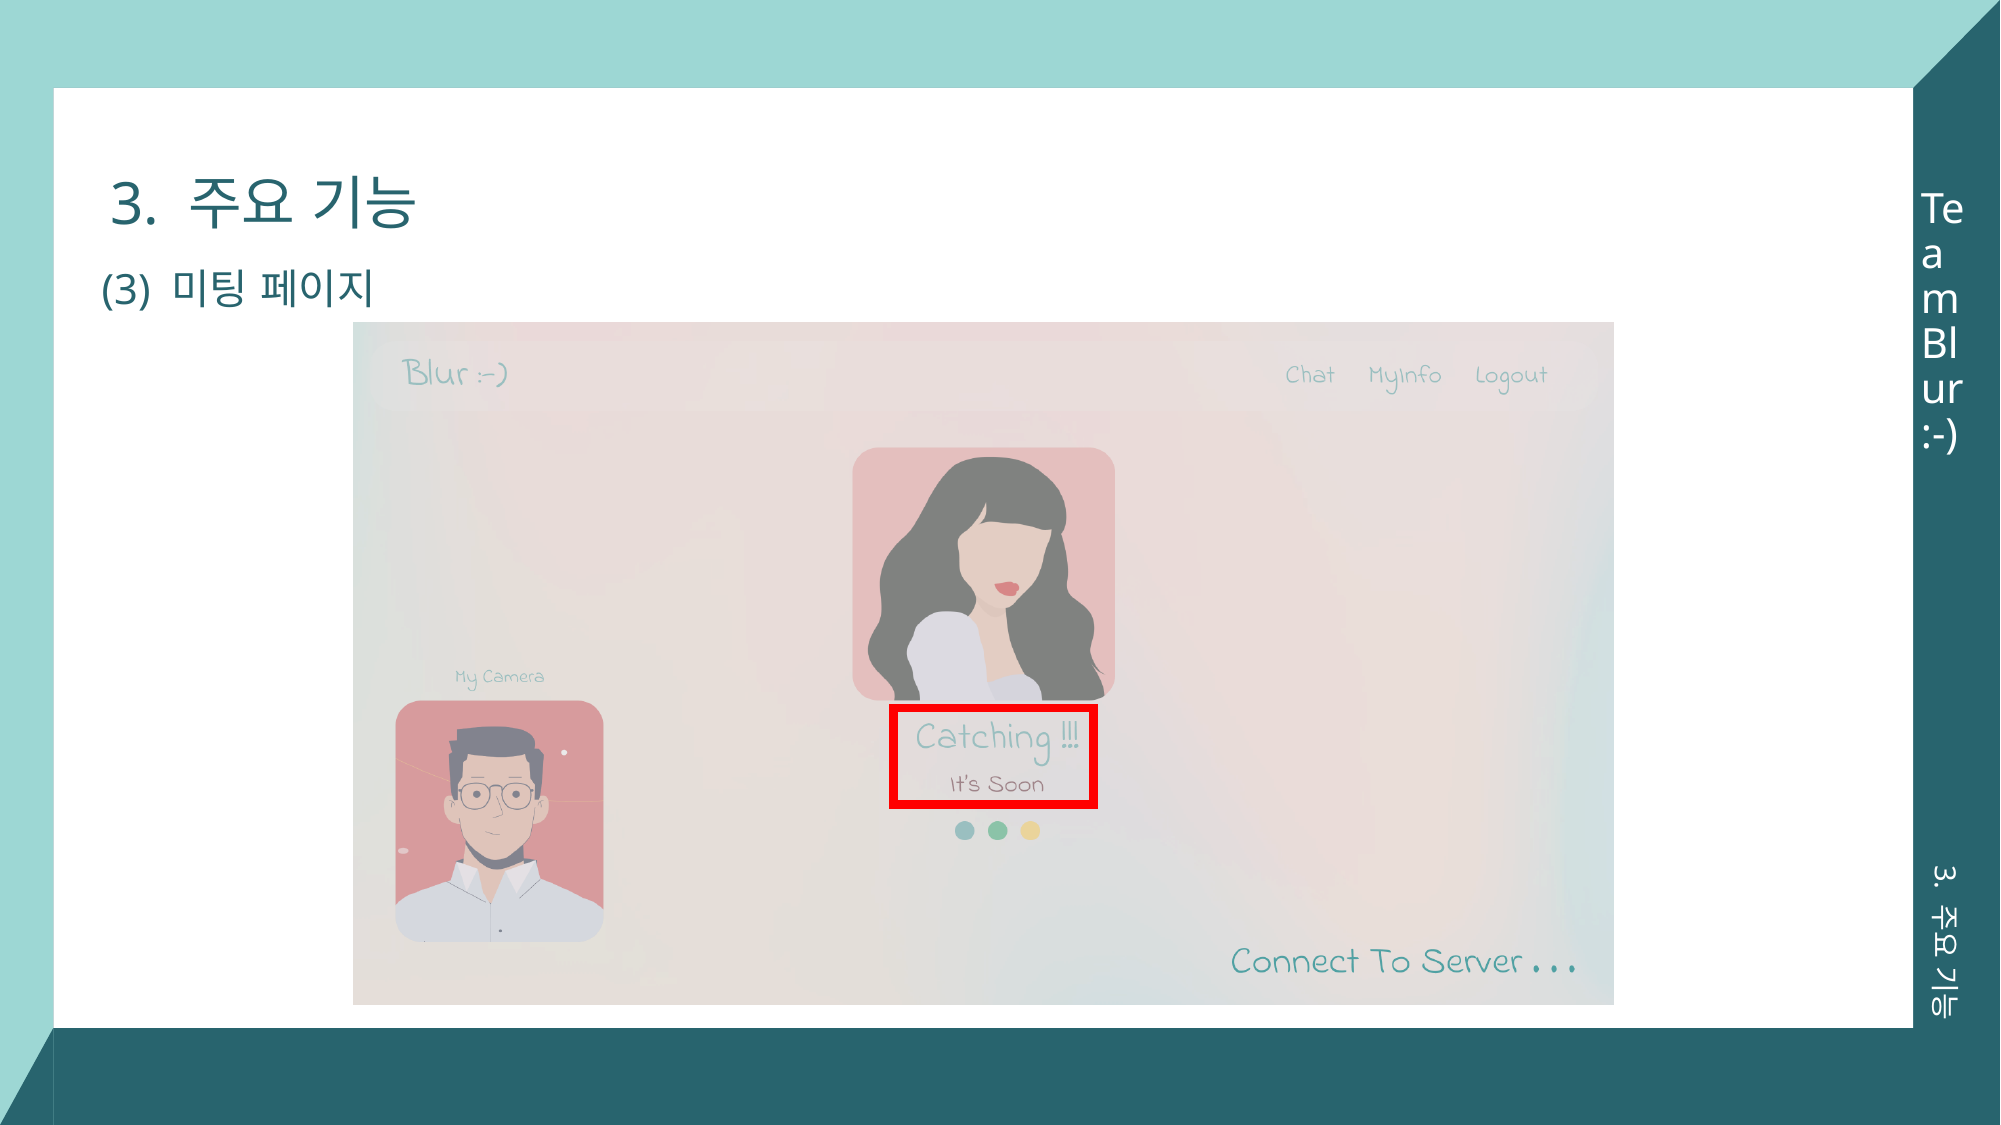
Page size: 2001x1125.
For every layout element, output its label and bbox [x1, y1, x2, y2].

text_box [0, 0, 2000, 1125]
picture [353, 322, 1614, 1005]
